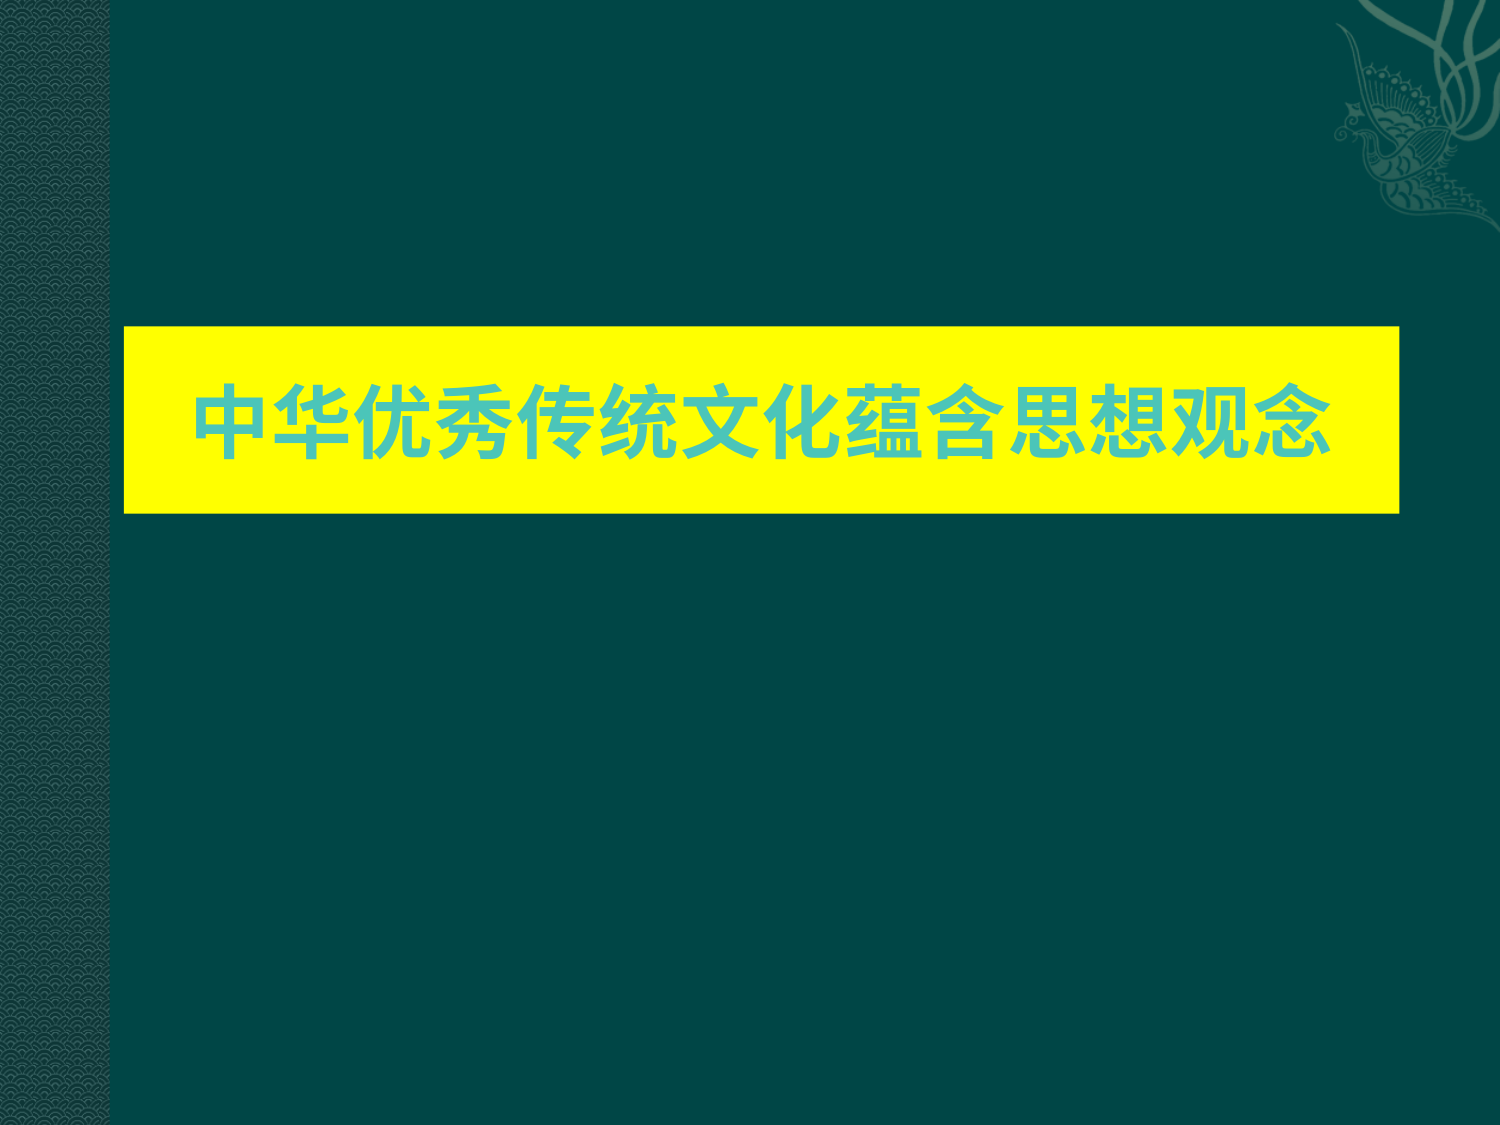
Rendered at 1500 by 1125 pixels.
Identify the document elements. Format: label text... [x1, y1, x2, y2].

title 中华优秀传统文化蕴含思想观念 [123, 326, 1400, 514]
picture [0, 0, 110, 1125]
